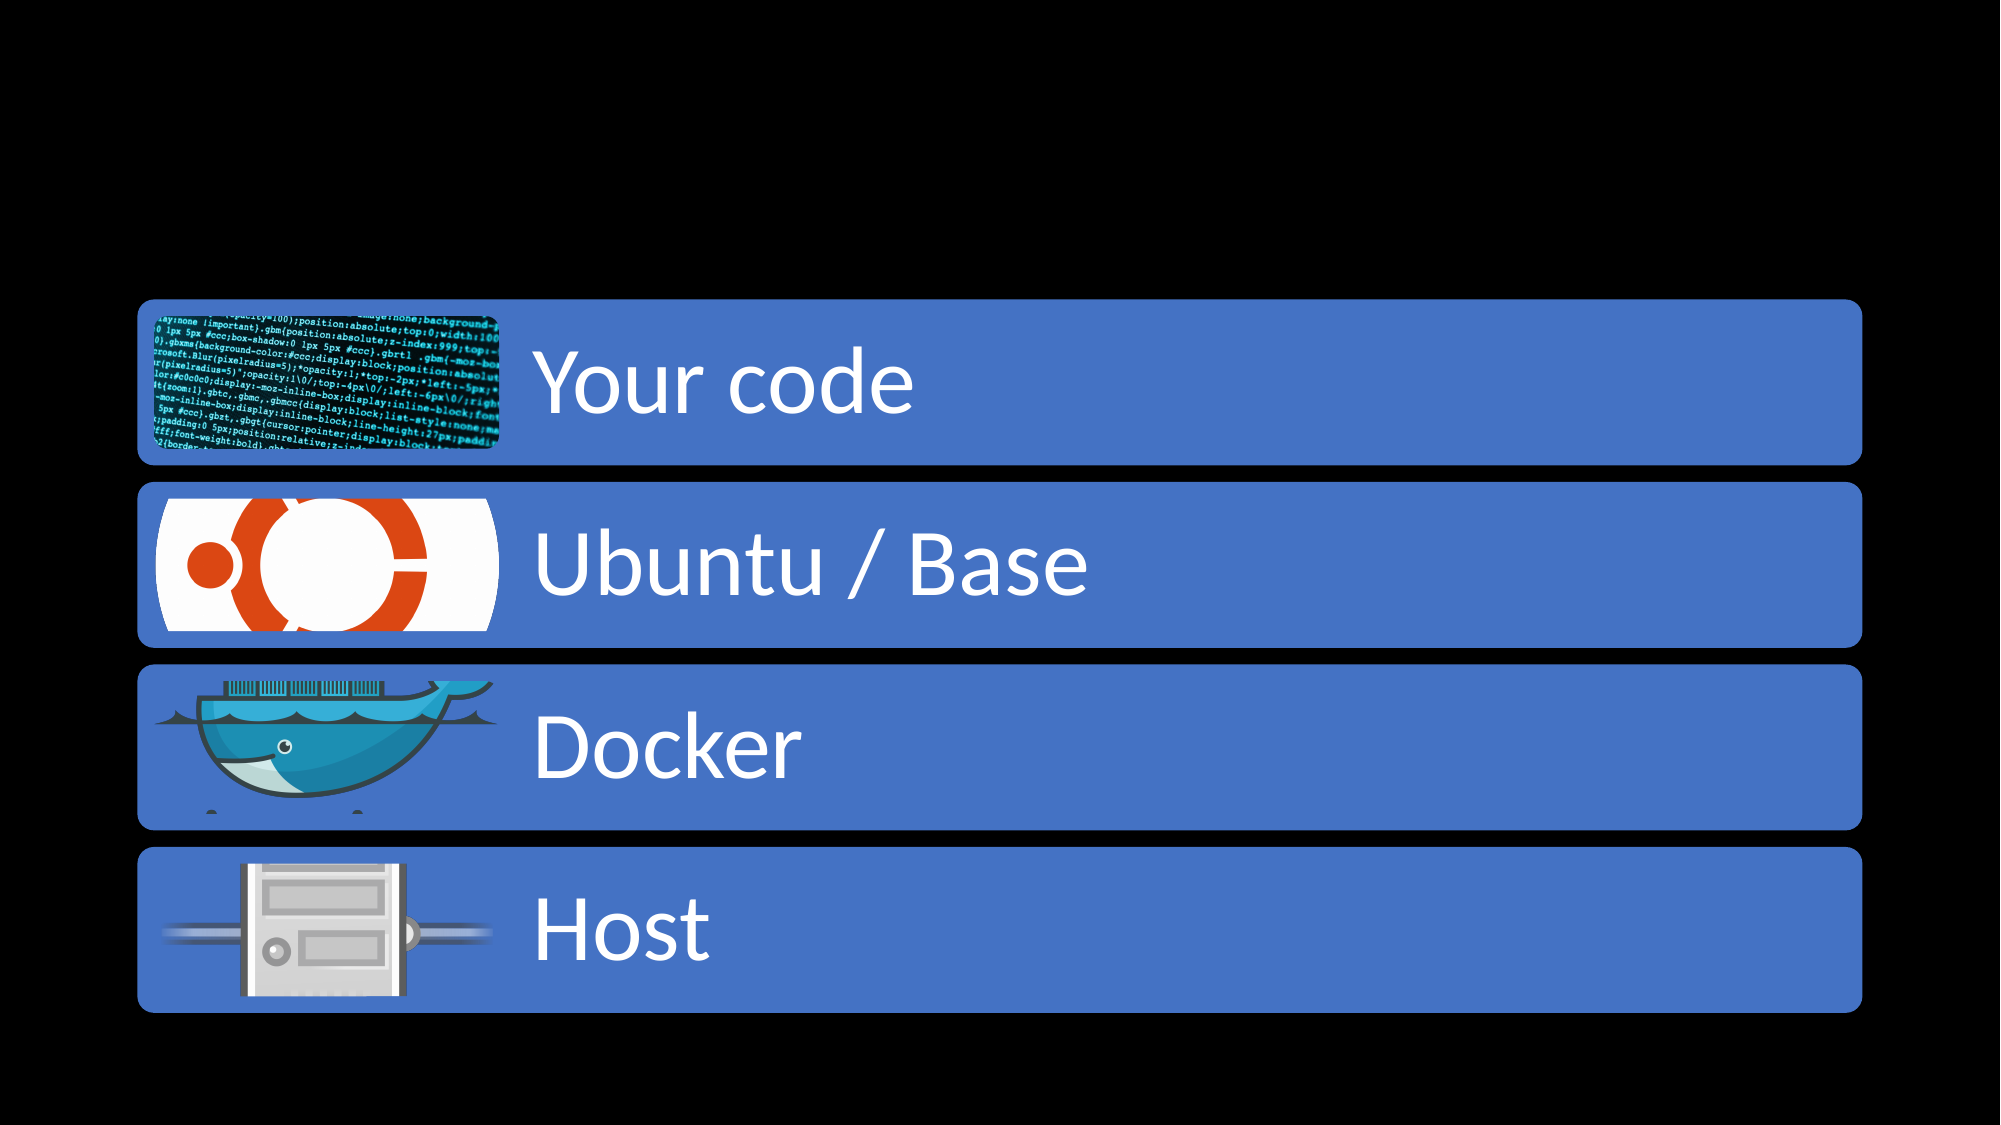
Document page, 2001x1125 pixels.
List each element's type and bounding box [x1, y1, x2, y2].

list [137, 299, 1863, 1014]
